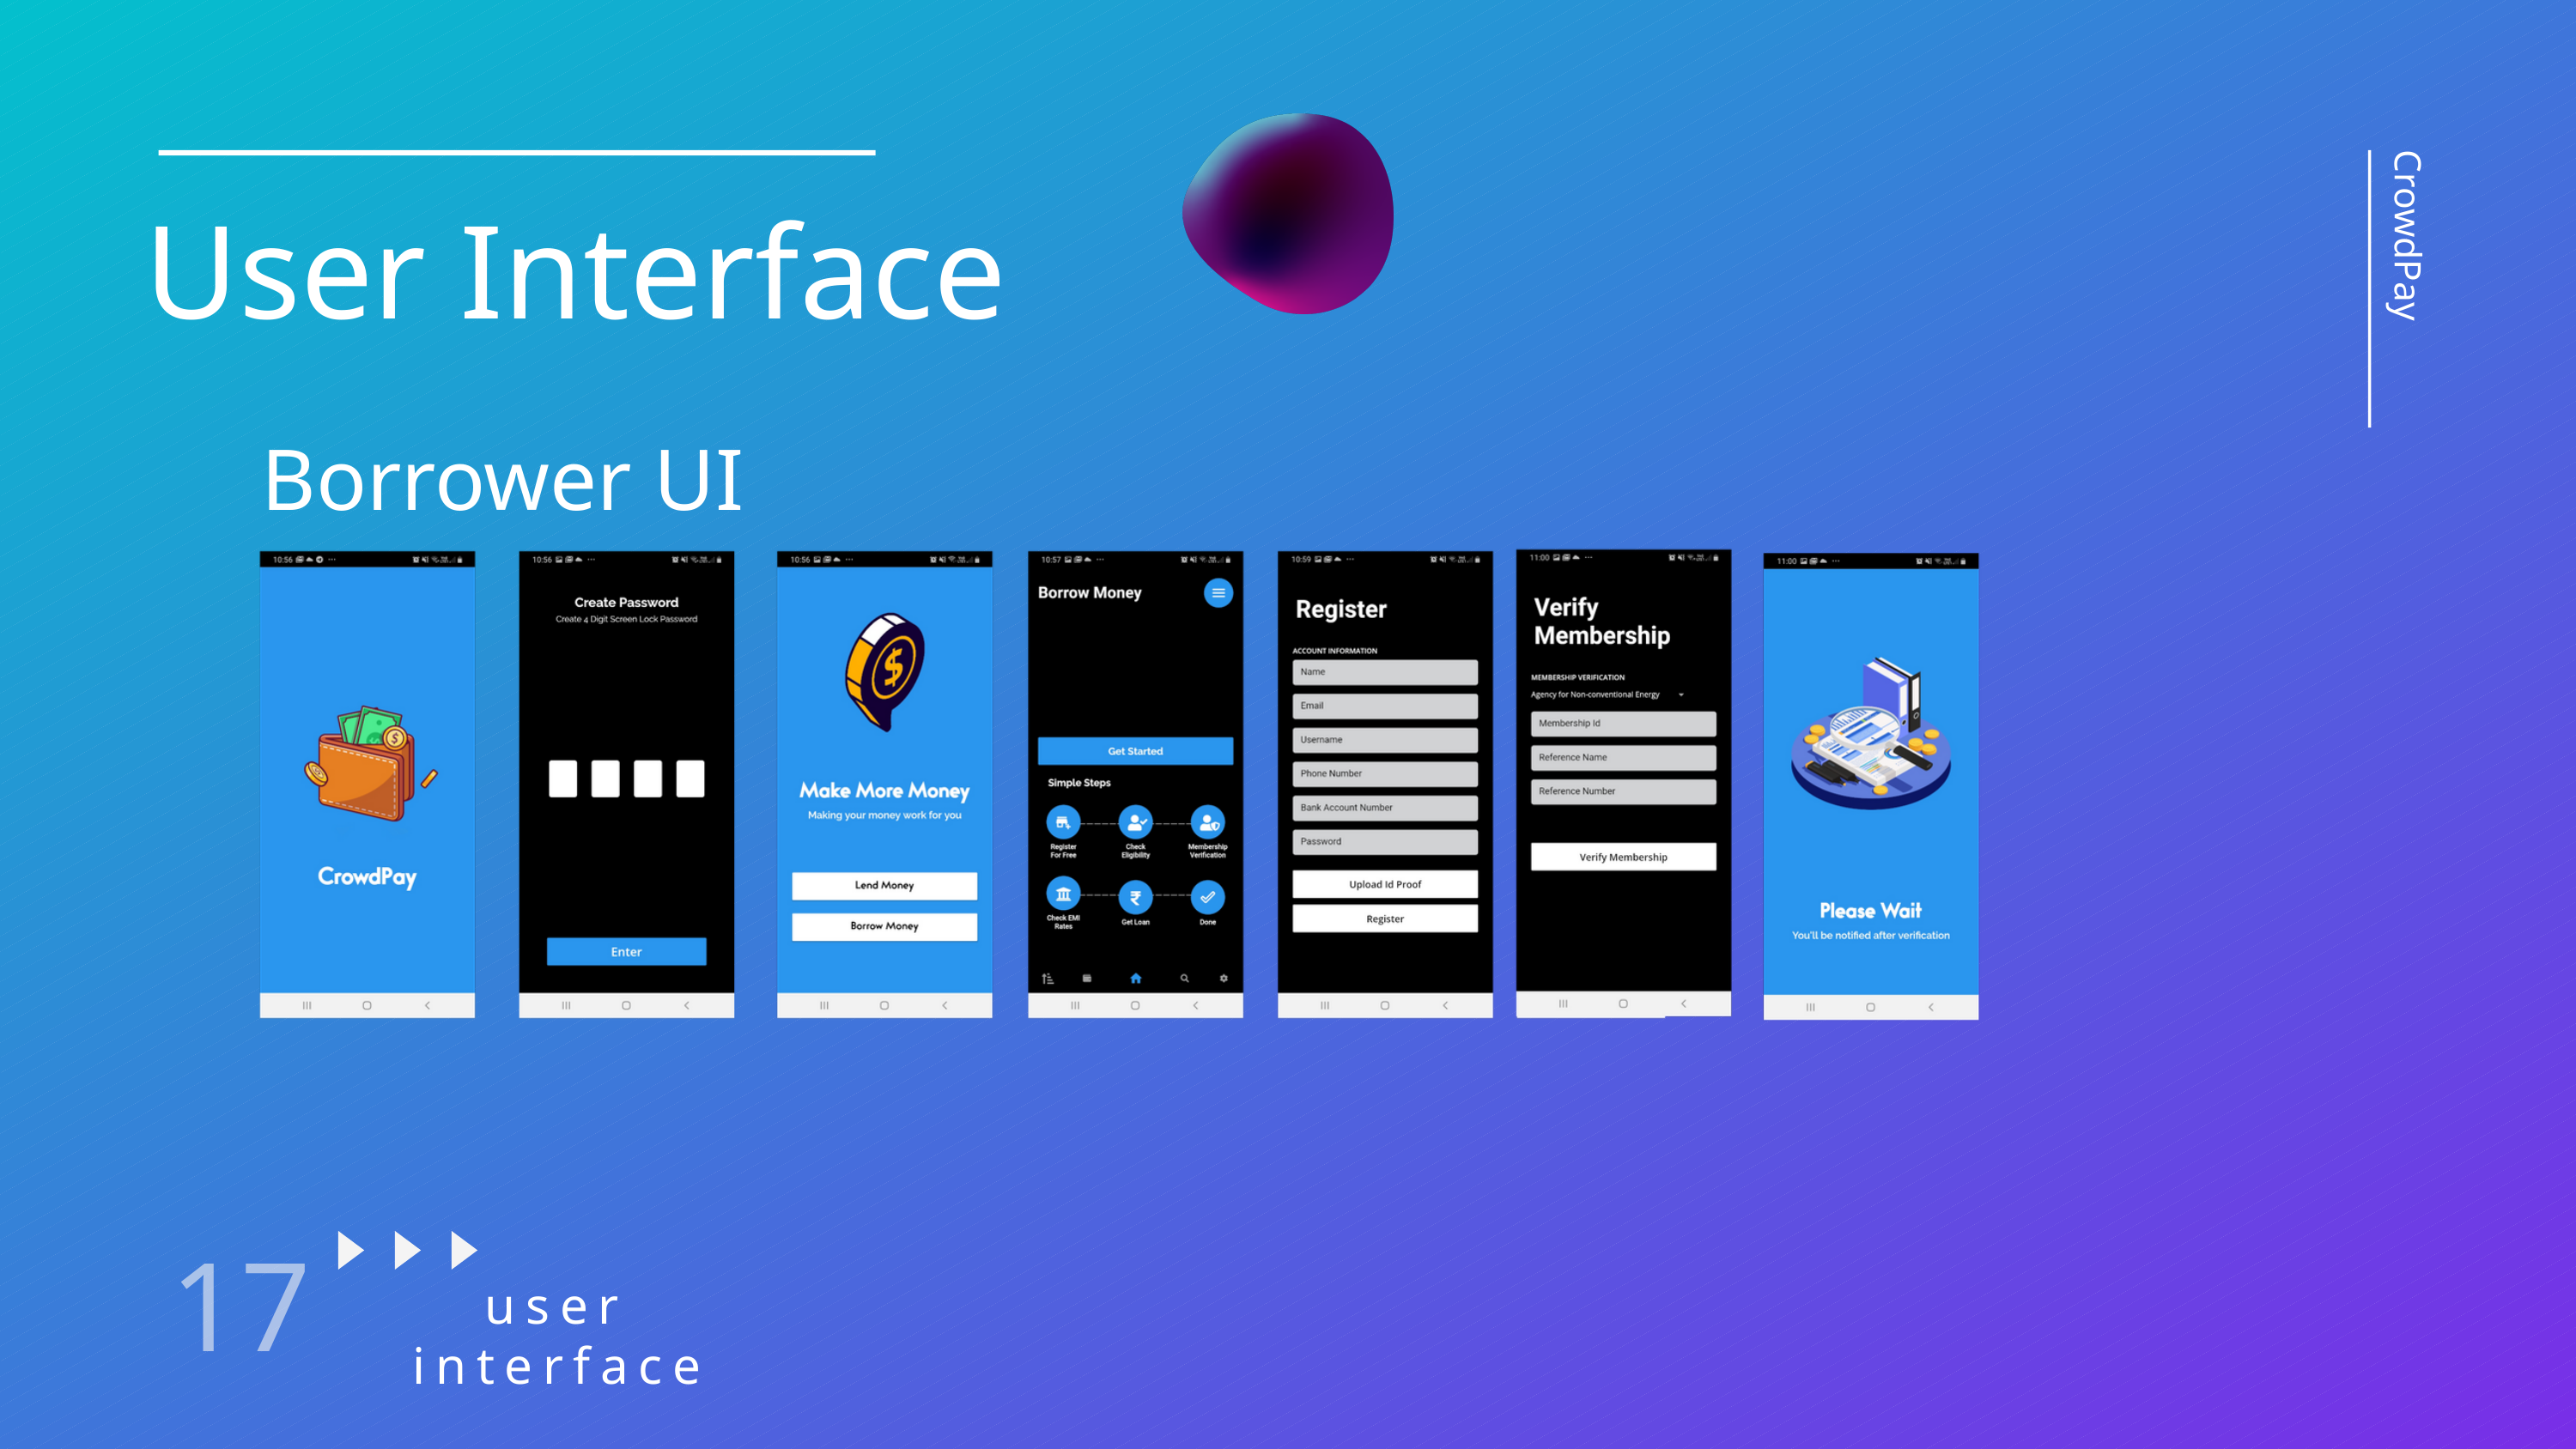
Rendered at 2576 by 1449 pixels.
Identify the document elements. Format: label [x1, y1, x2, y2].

text_box [337, 1230, 478, 1270]
picture [0, 0, 2576, 1449]
